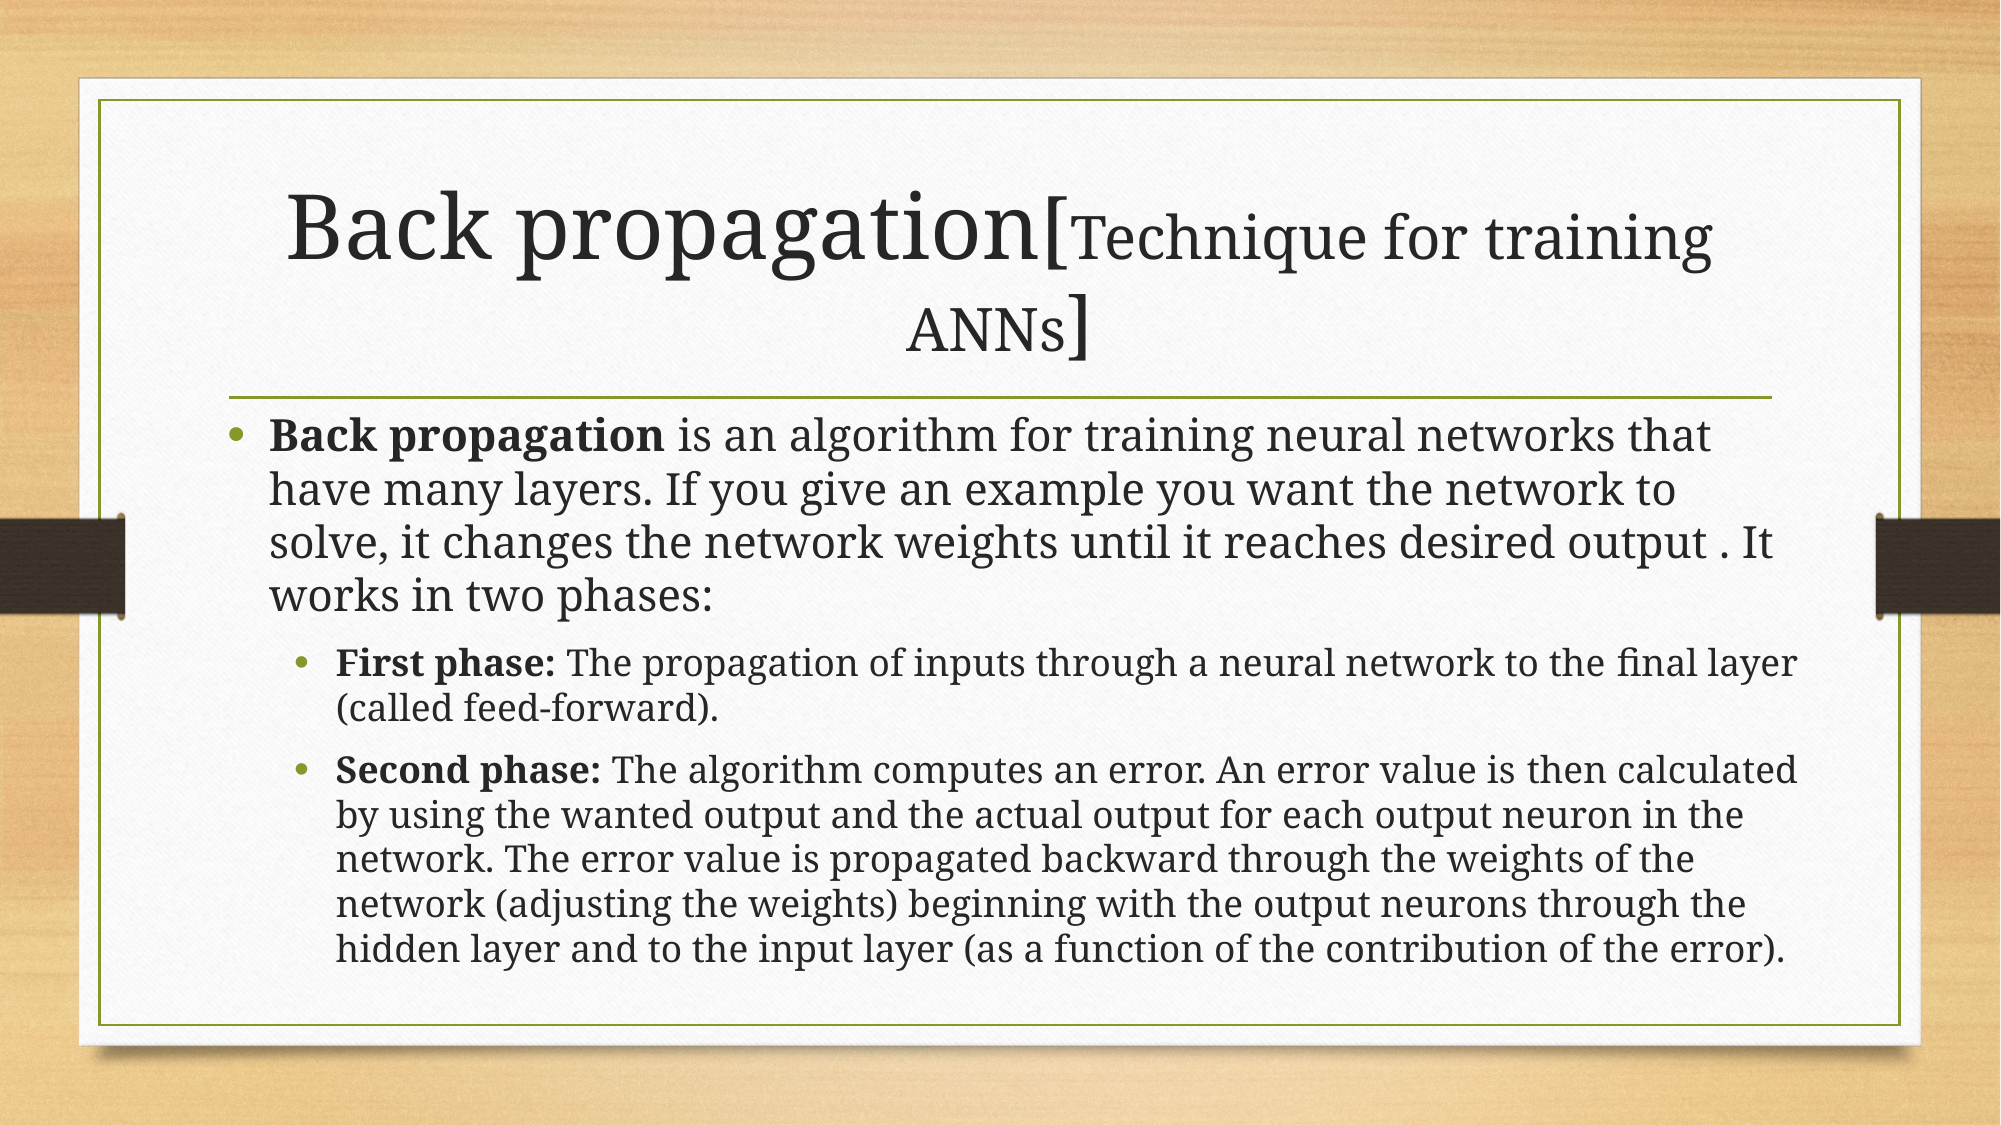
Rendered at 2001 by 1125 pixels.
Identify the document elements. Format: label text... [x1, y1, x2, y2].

title Back propagation[Technique for training ANNs] [212, 161, 1788, 375]
picture [0, 0, 2001, 1125]
list Back propagation is an algorithm for training neural networks that have many layers. If you give an example you want the network to solve, it changes the network weights until it reaches desired output . It works in two phases: First phase: The propagation of inputs through a neural network to the final layer (called feed-forward). Second phase: The algorithm computes an error. An error value is then calculated by using the wanted output and the actual output for each output neuron in the network. The error value is propagated backward through the weights of the network (adjusting the weights) beginning with the output neurons through the hidden layer and to the input layer (as a function of the contribution of the error). [212, 399, 1820, 1014]
